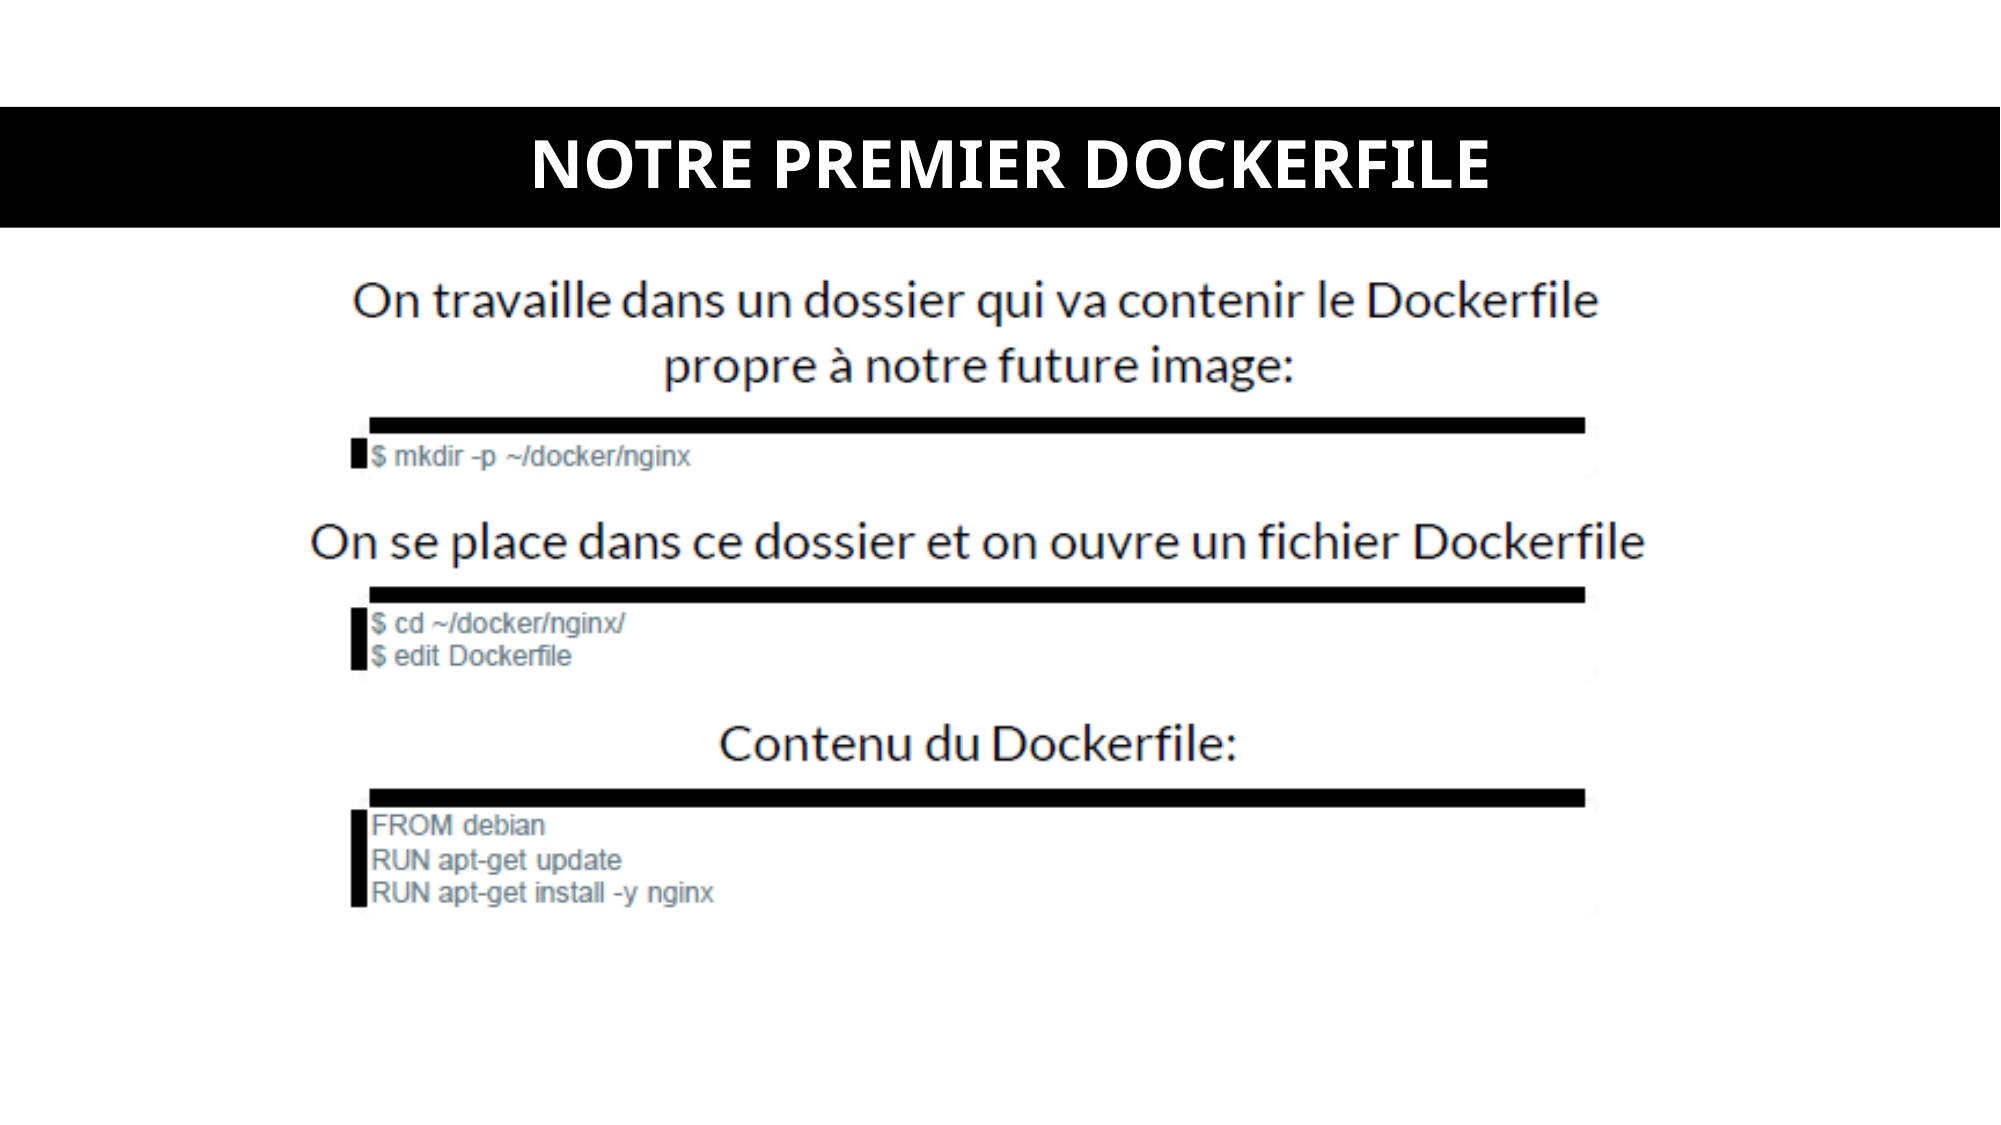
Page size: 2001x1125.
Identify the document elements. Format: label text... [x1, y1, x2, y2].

picture [310, 274, 1690, 996]
text_box [0, 106, 2000, 229]
title NOTRE PREMIER DOCKERFILE [91, 105, 1931, 228]
